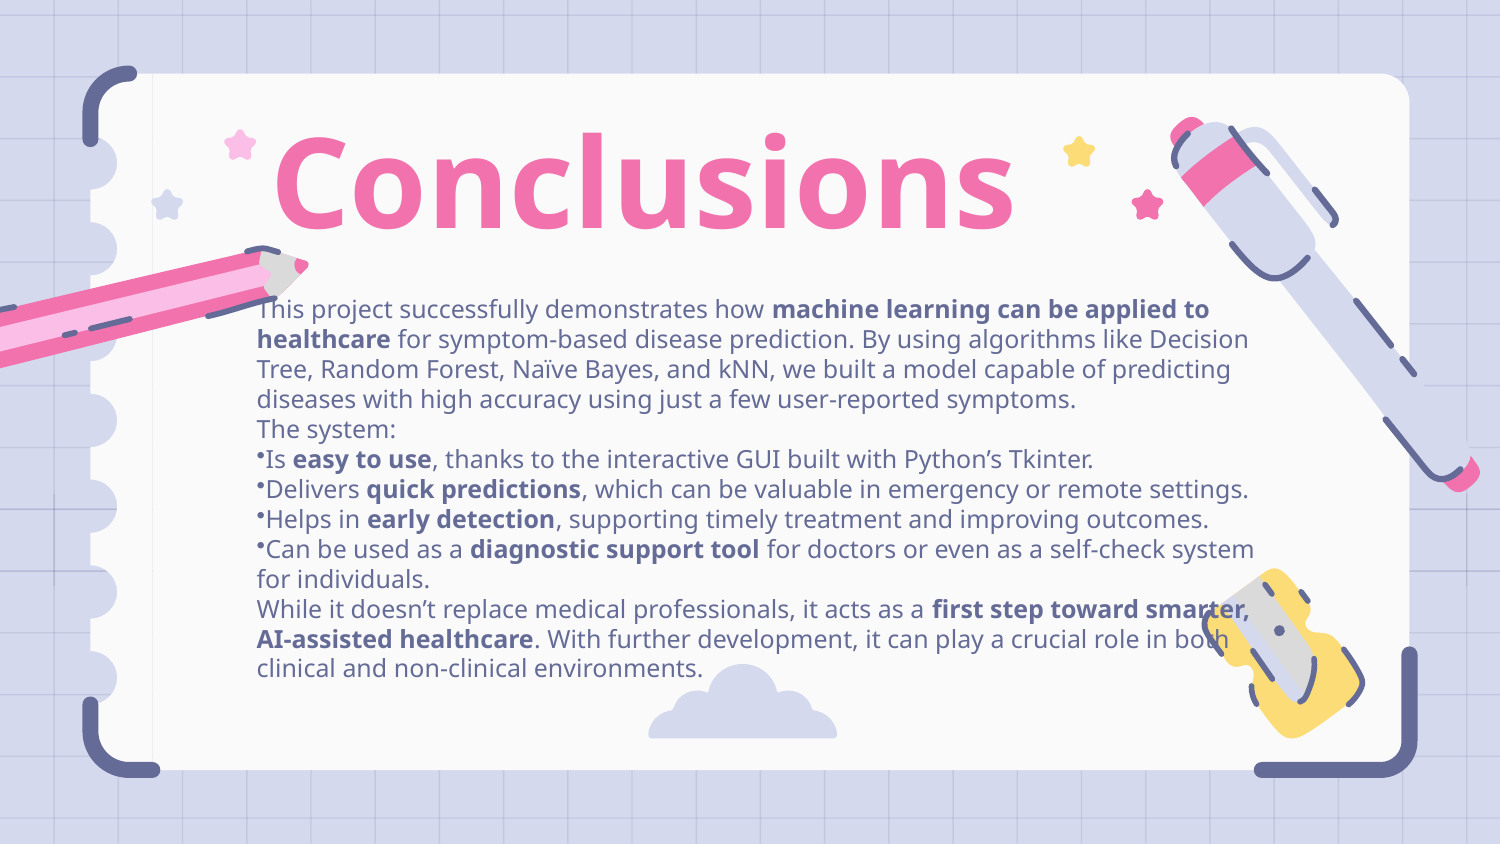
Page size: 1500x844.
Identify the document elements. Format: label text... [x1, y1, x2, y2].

text_box [1131, 189, 1162, 220]
text_box [1063, 136, 1095, 167]
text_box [0, 91, 311, 535]
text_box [1162, 101, 1487, 511]
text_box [1199, 568, 1367, 739]
title Conclusions [243, 72, 1044, 236]
subtitle This project successfully demonstrates how machine learning can be applied to healthcare for symptom-based disease prediction. By using algorithms like Decision Tree, Random Forest, Naïve Bayes, and kNN, we built a model capable of predicting diseases with high accuracy using just a few user-reported symptoms. The system: Is easy to use, thanks to the interactive GUI built with Python’s Tkinter. Delivers quick predictions, which can be valuable in emergency or remote settings. Helps in early detection, supporting timely treatment and improving outcomes. Can be used as a diagnostic support tool for doctors or even as a self-check system for individuals. While it doesn’t replace medical professionals, it acts as a first step toward smarter, AI-assisted healthcare. With further development, it can play a crucial role in both clinical and non-clinical environments. [241, 236, 1279, 741]
